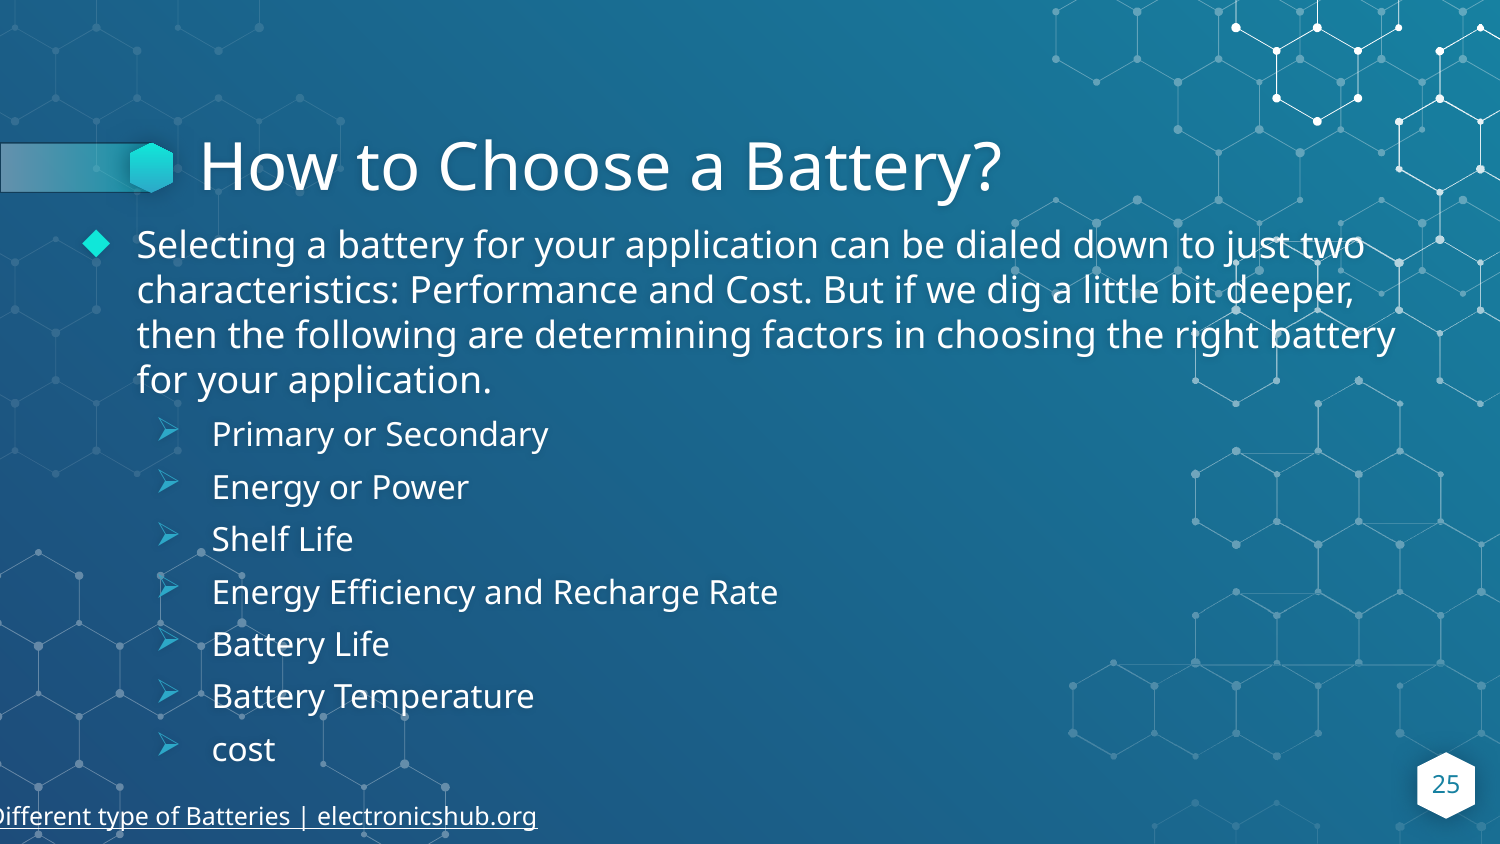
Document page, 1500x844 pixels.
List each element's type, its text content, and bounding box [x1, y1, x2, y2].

text_box Different type of Batteries | electronicshub.org [0, 793, 560, 842]
slide_number 25 [1417, 752, 1475, 819]
title How to Choose a Battery? [198, 140, 1302, 198]
list Selecting a battery for your application can be dialed down to just two characteristics: Performance and Cost. But if we dig a little bit deeper, then the following are determining factors in choosing the right battery for your application. Primary or Secondary Energy or Power Shelf Life Energy Efficiency and Recharge Rate Battery Life Battery Temperature cost [61, 220, 1439, 786]
